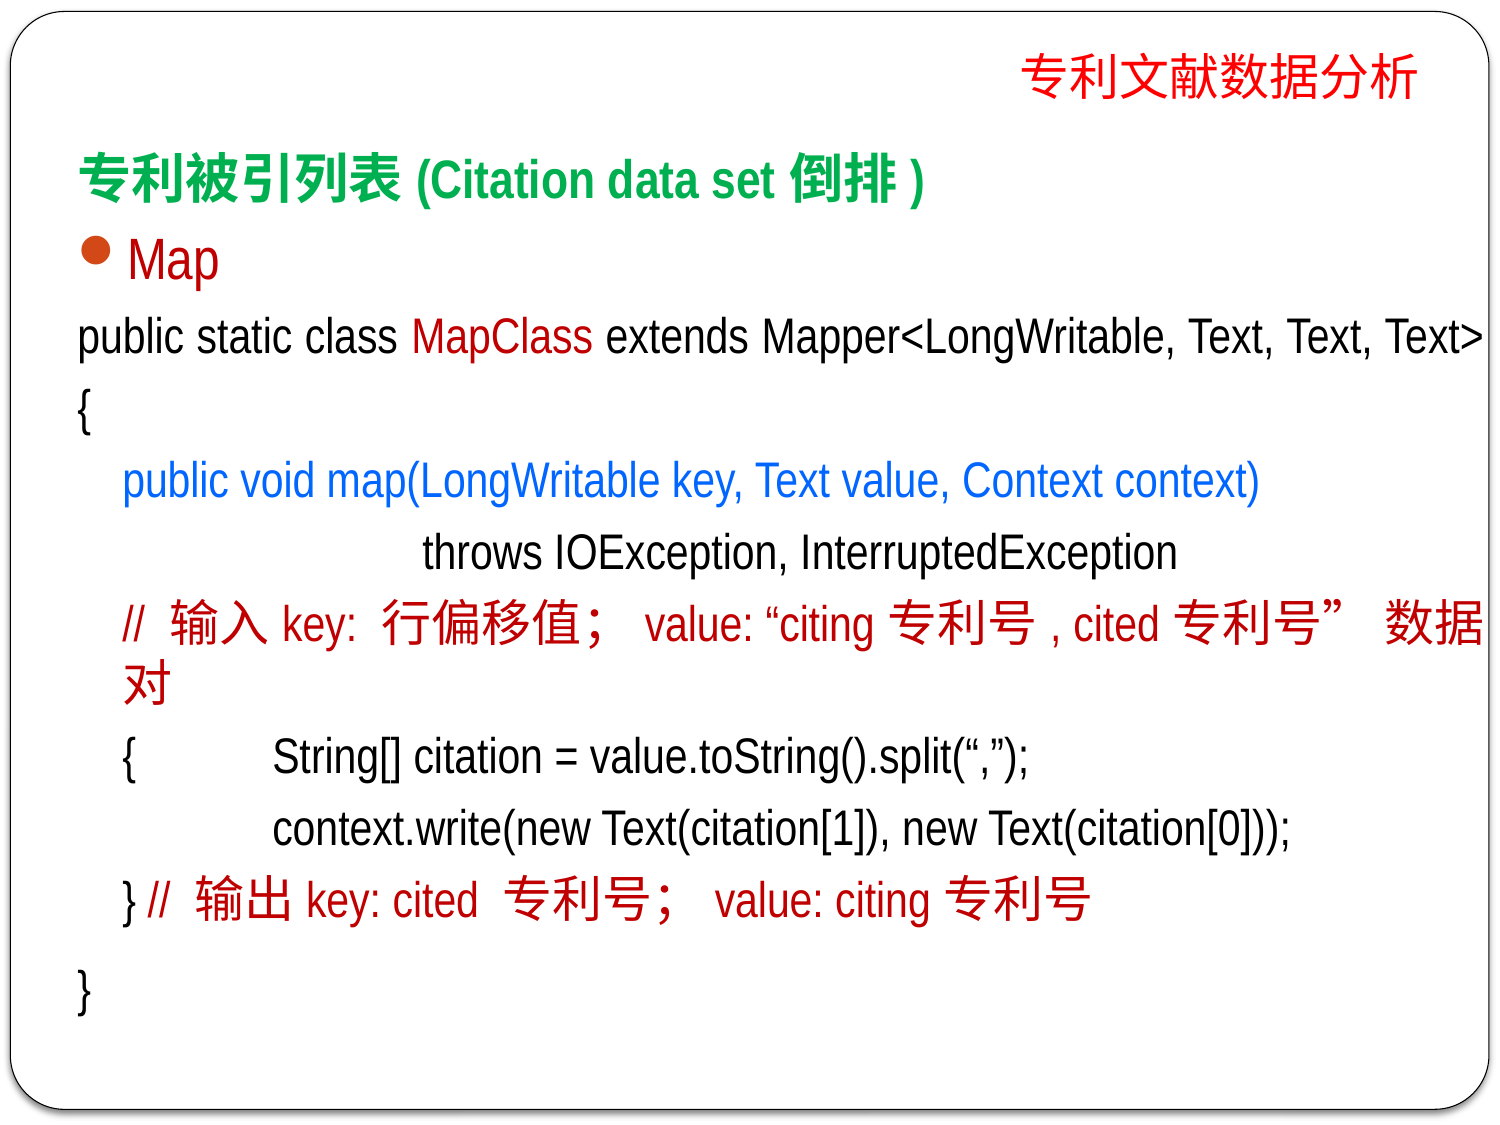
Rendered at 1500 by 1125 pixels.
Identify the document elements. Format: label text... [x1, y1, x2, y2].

title 专利文献数据分析 [105, 41, 1435, 121]
list 专利被引列表(Citation data set倒排) Map public static class MapClass extends Mapper<LongWritable, Text, Text, Text> { public void map(LongWritable key, Text value, Context context) throws IOException, InterruptedException // 输入key: 行偏移值；value: “citing专利号, cited专利号” 数据对 { String[] citation = value.toString().split(“,”); context.write(new Text(citation[1]), new Text(citation[0])); } // 输出key: cited 专利号；value: citing专利号 } [62, 136, 1500, 1092]
